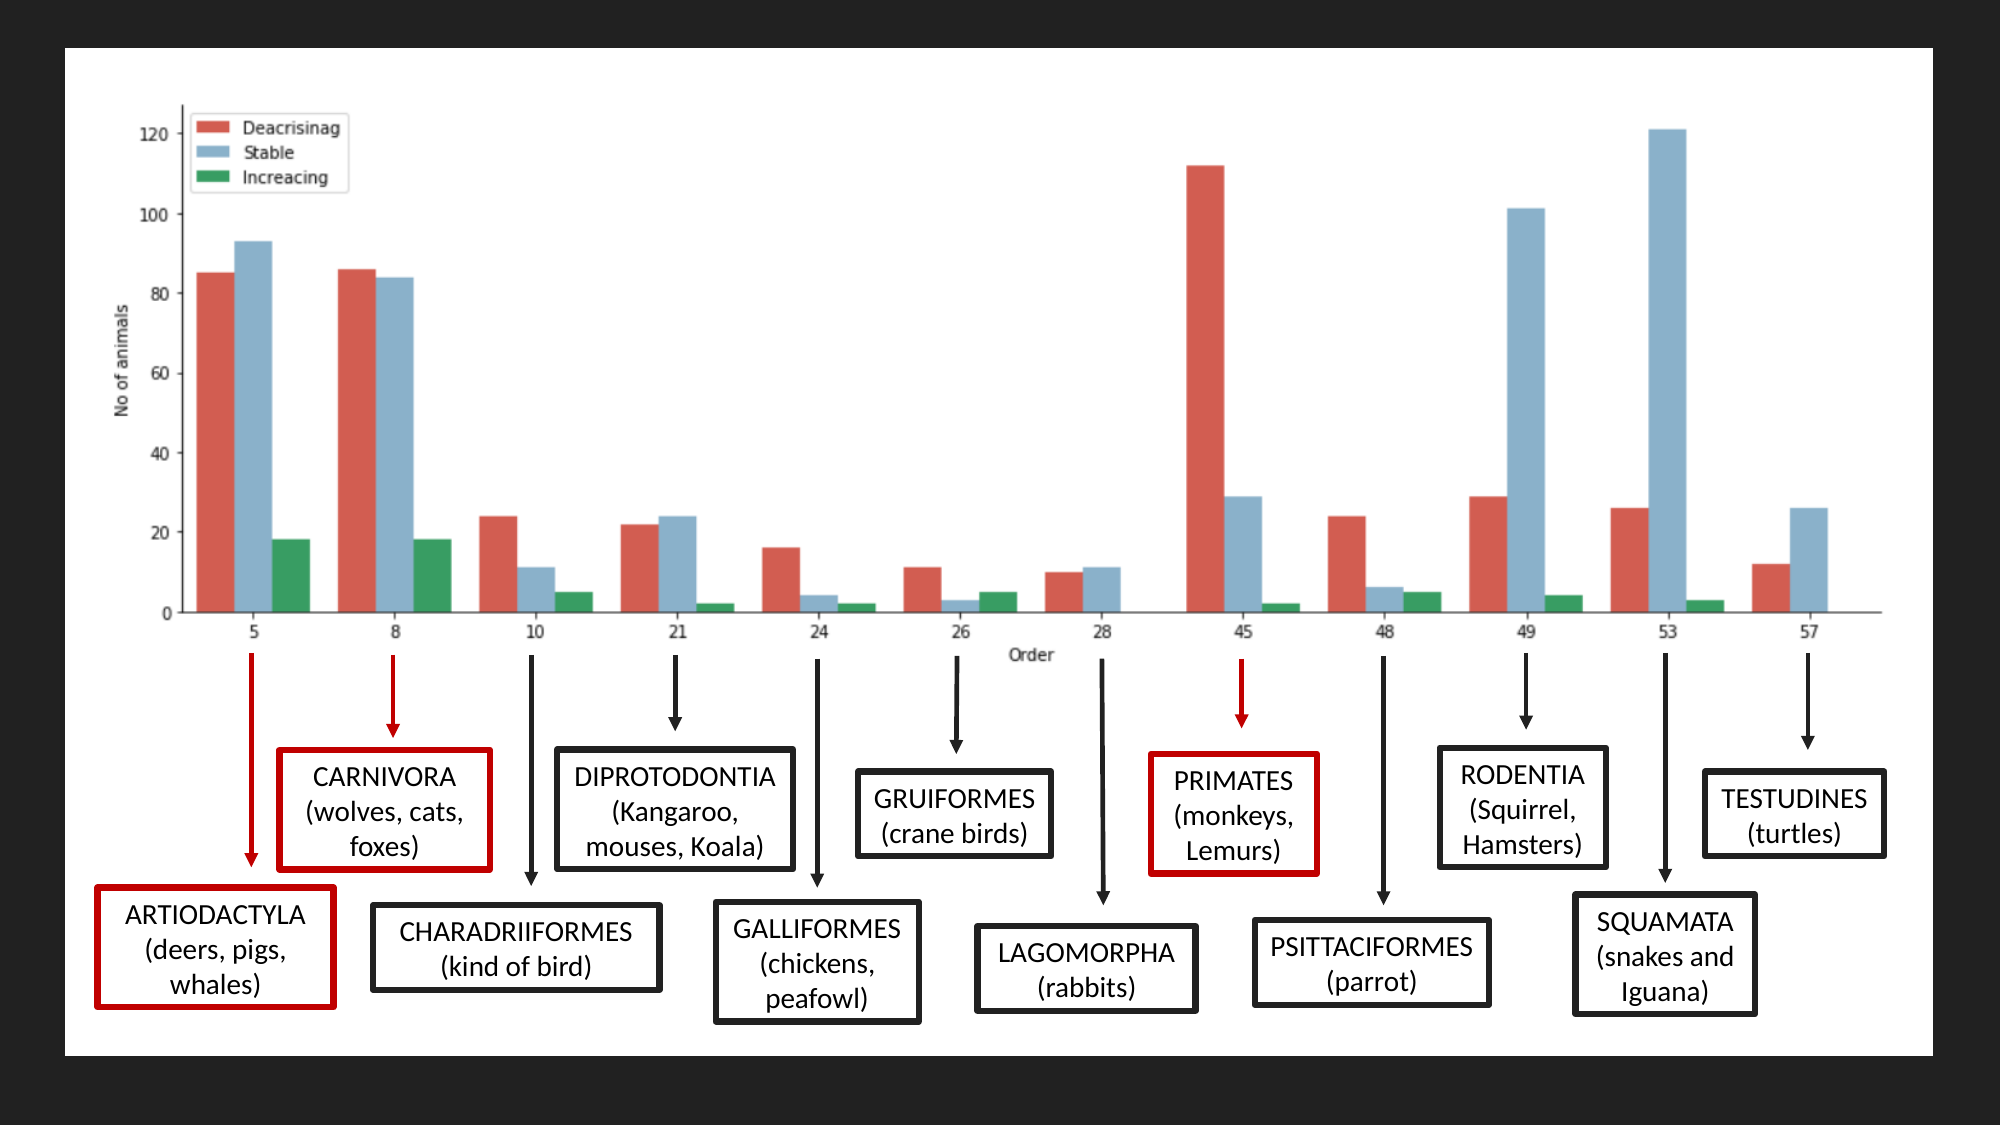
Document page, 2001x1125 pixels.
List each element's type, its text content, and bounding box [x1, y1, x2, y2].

text_box ARTIODACTYLA (deers, pigs, whales) [97, 887, 334, 1008]
text_box [58, 41, 1940, 1064]
text_box GRUIFORMES (crane birds) [858, 771, 1052, 857]
text_box PRIMATES (monkeys, Lemurs) [1150, 753, 1317, 874]
text_box CARNIVORA (wolves, cats, foxes) [279, 749, 490, 870]
picture [103, 96, 1894, 667]
text_box CHARADRIIFORMES (kind of bird) [373, 905, 660, 990]
text_box SQUAMATA (snakes and Iguana) [1575, 894, 1755, 1015]
text_box PSITTACIFORMES (parrot) [1254, 920, 1489, 1005]
text_box DIPROTODONTIA (Kangaroo, mouses, Koala) [557, 749, 794, 870]
text_box GALLIFORMES (chickens, peafowl) [715, 901, 919, 1022]
text_box LAGOMORPHA (rabbits) [977, 926, 1196, 1011]
text_box TESTUDINES (turtles) [1704, 771, 1885, 857]
text_box RODENTIA (Squirrel, Hamsters) [1439, 747, 1606, 868]
